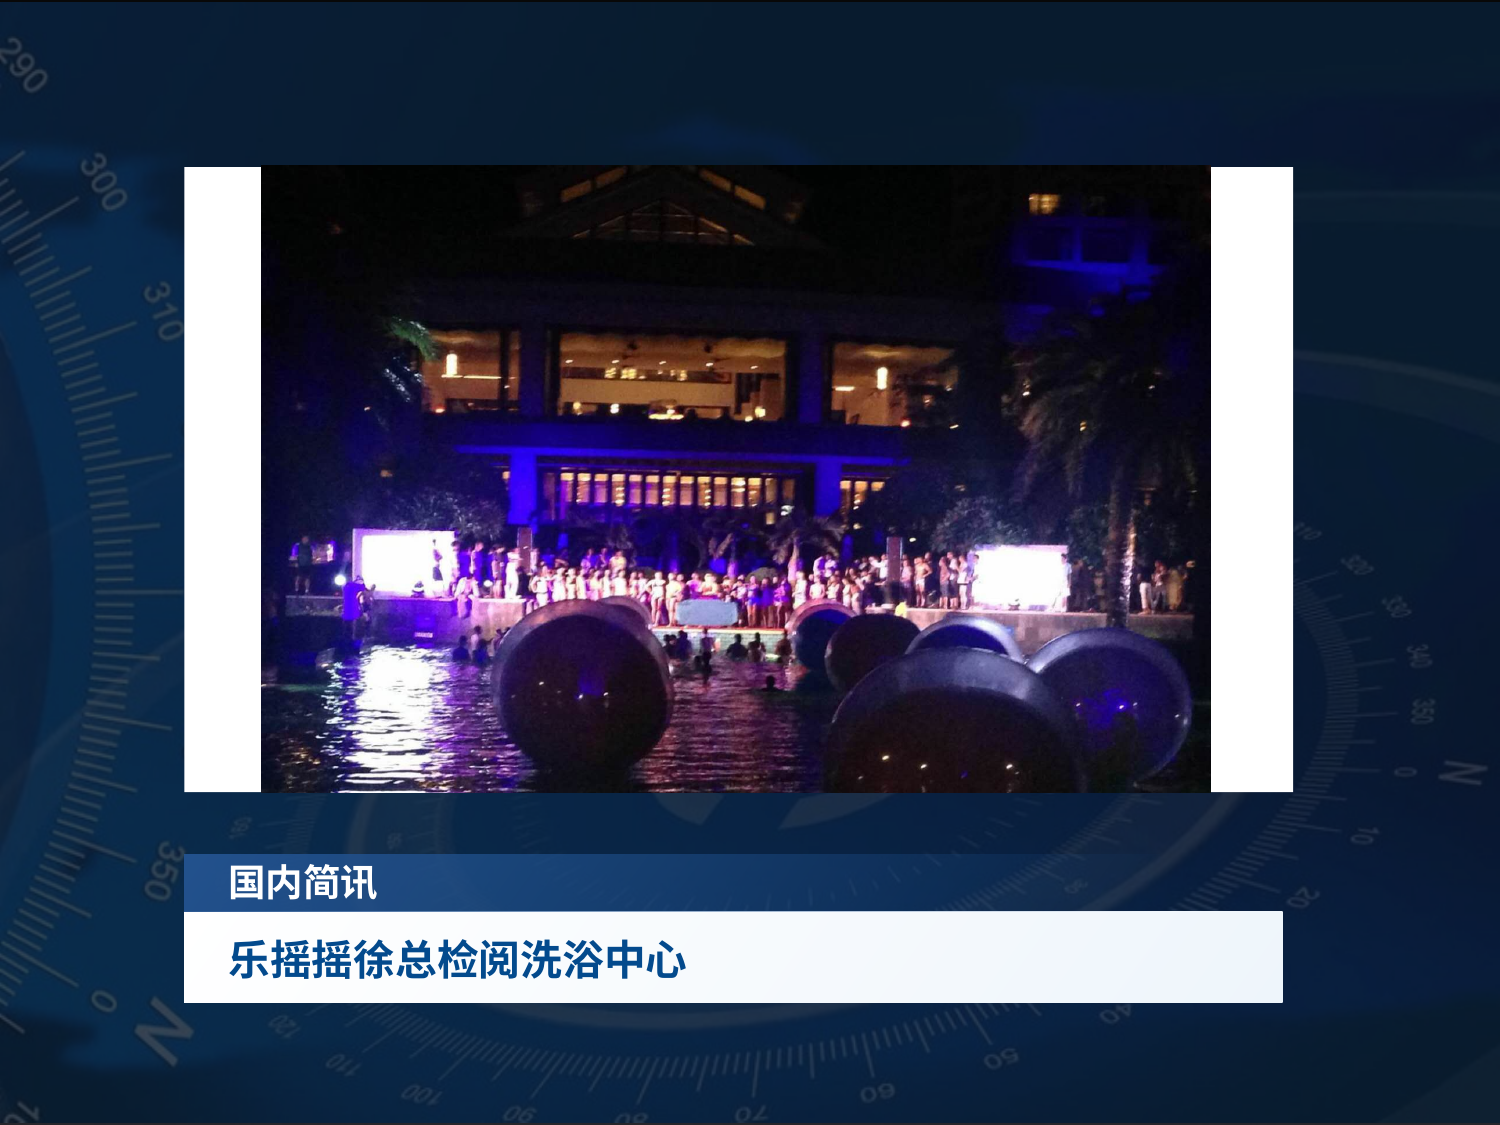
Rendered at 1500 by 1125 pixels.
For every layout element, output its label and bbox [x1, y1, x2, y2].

picture [0, 0, 1500, 1125]
text_box [184, 851, 1283, 1003]
